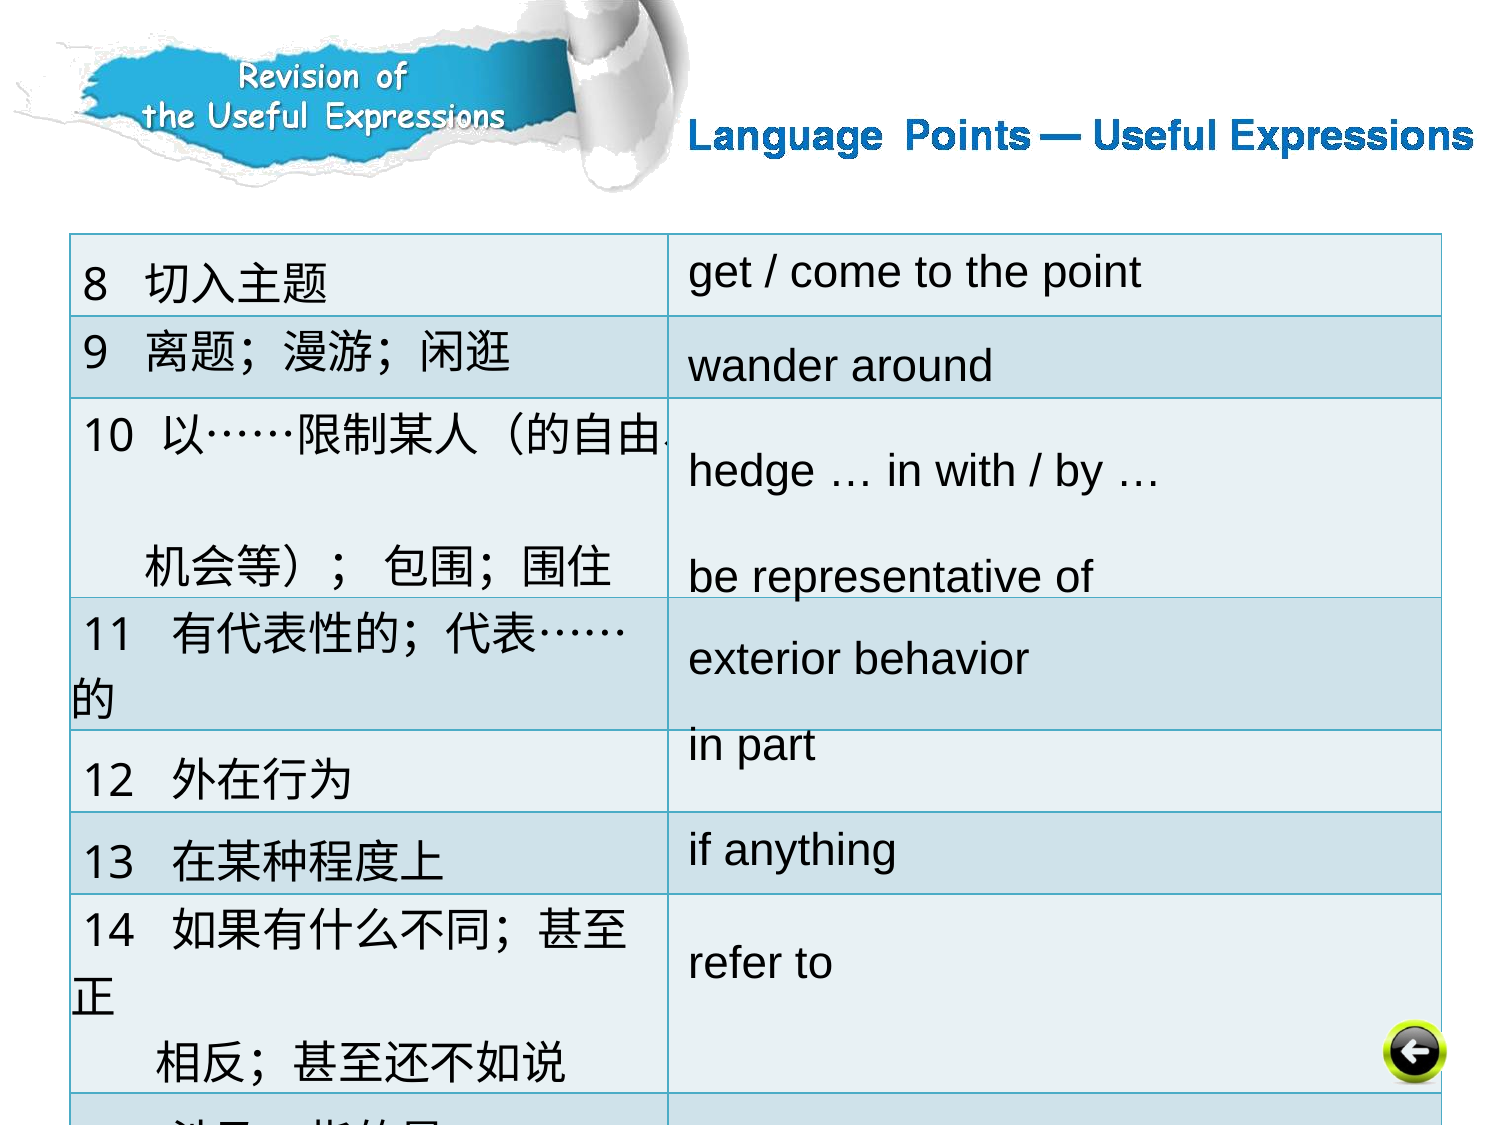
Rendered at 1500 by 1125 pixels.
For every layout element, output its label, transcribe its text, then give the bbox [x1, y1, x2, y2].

text_box refer to [673, 944, 1465, 993]
text_box be representative of [673, 539, 1465, 609]
table_cell 10 以……限制某人（的自由、 机会等）； 包围；围住 [71, 399, 667, 597]
table_cell 14 如果有什么不同；甚至正 相反；甚至还不如说 [71, 895, 667, 1092]
table_cell [669, 731, 1441, 811]
table_cell [669, 895, 1441, 1092]
table_cell 13 在某种程度上 [71, 813, 667, 893]
table_cell 11 有代表性的；代表……的 [71, 598, 667, 729]
table_cell [669, 598, 1441, 729]
table_header 8 切入主题 [71, 235, 667, 315]
table_cell 15 涉及；指的是 [71, 1094, 667, 1125]
table_cell [669, 813, 1441, 893]
text_box exterior behavior [673, 621, 1465, 691]
table_cell [669, 1094, 1441, 1125]
text_box get / come to the point [673, 233, 1465, 304]
table_cell 9 离题；漫游；闲逛 [71, 317, 667, 397]
table_header [669, 235, 1441, 315]
table_cell [669, 317, 1441, 397]
picture [0, 0, 1500, 211]
text_box hedge … in with / by … [673, 433, 1465, 503]
picture [1377, 1013, 1450, 1090]
text_box if anything [673, 831, 1465, 880]
table_cell [669, 399, 1441, 597]
text_box in part [673, 726, 1465, 775]
table_cell 12 外在行为 [71, 731, 667, 811]
text_box wander around [673, 328, 1465, 398]
